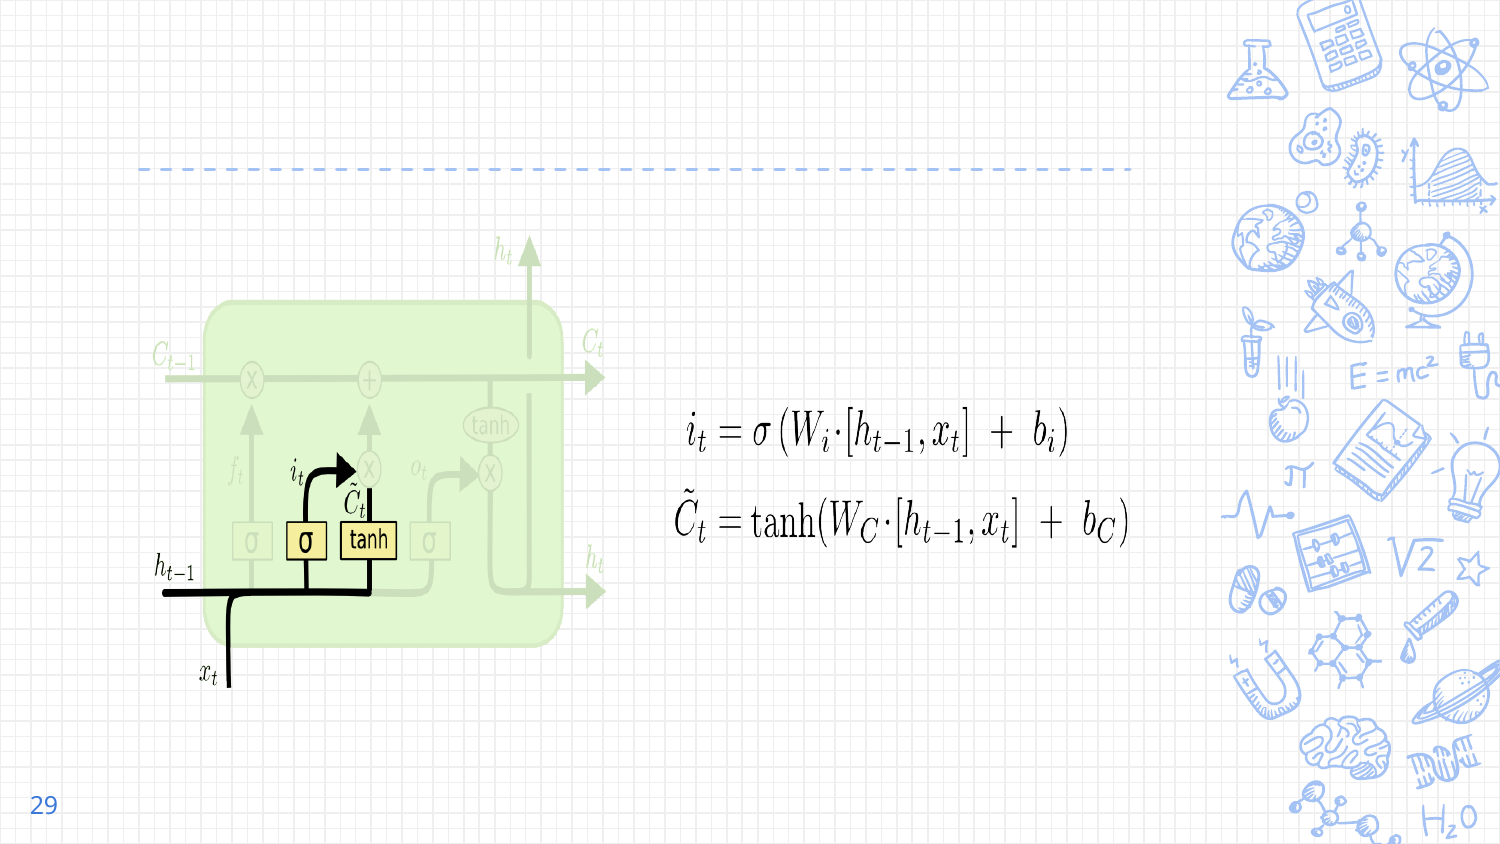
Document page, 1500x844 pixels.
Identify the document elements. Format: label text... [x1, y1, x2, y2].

picture [140, 223, 1136, 696]
slide_number ‹#› [14, 774, 105, 840]
